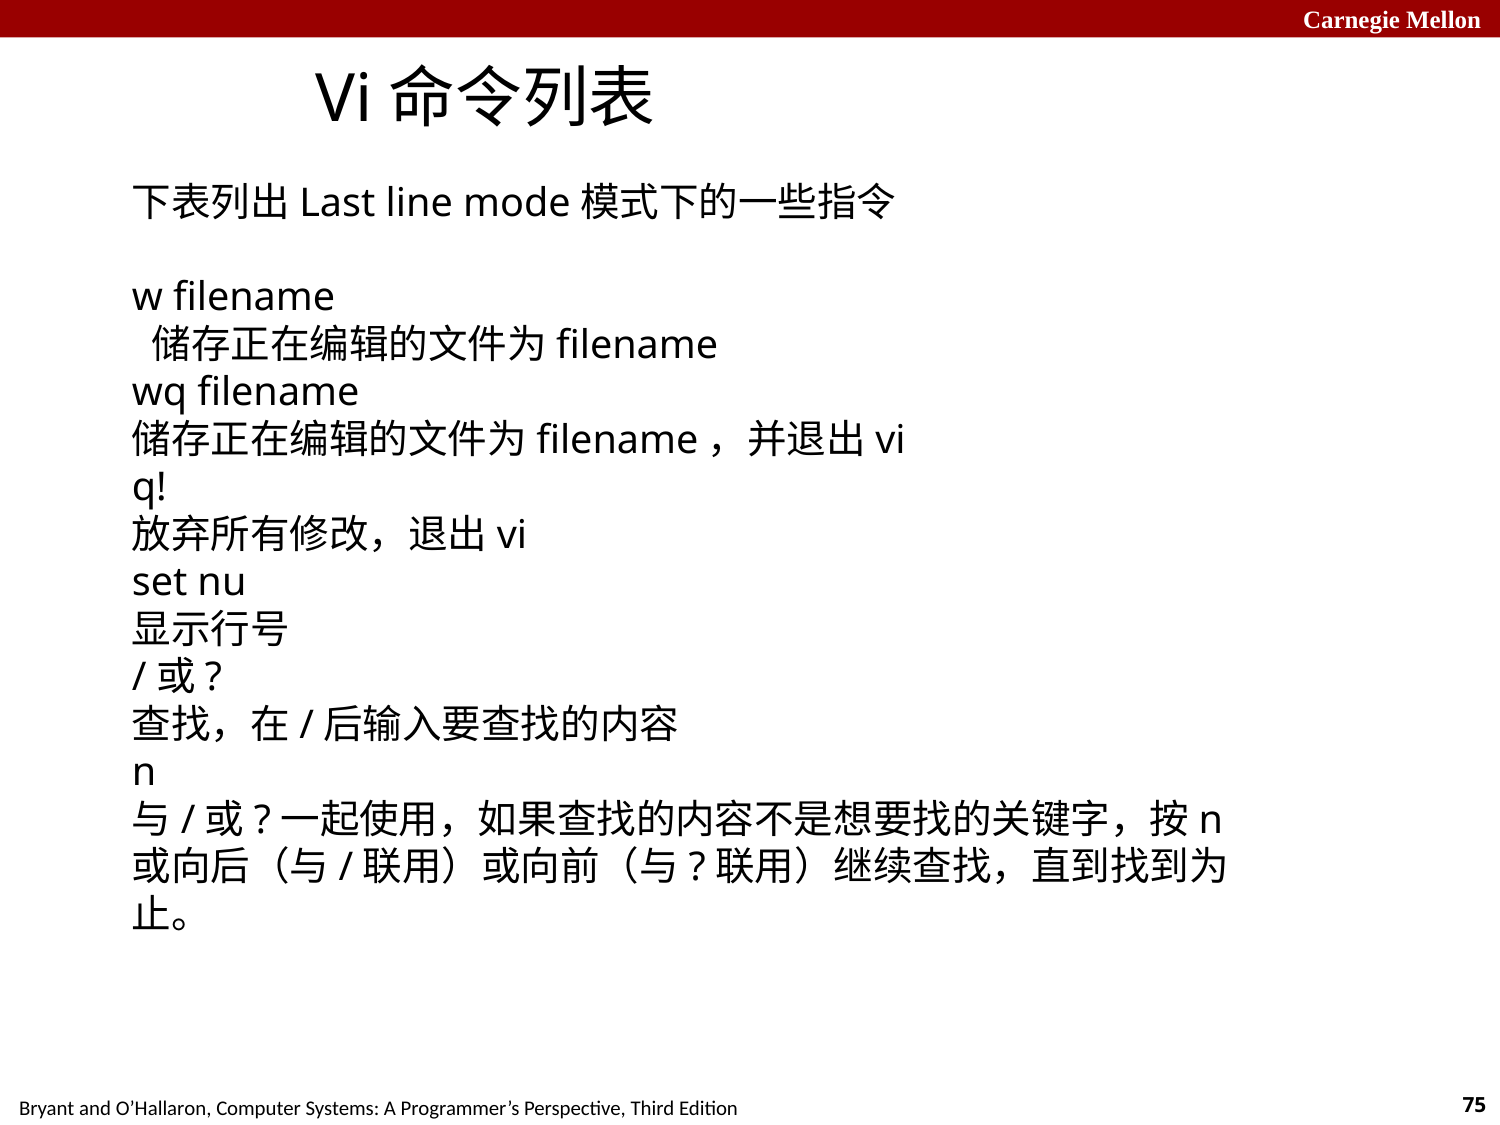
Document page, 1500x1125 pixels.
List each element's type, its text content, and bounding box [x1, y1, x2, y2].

text_box Vi命令列表 [111, 49, 860, 141]
text_box 下表列出Last line mode模式下的一些指令 w filename 储存正在编辑的文件为filename wq filename 储存正在编辑的文件为filename，并退出vi q! 放弃所有修改，退出vi set nu 显示行号 /或? 查找，在/后输入要查找的内容 n 与/或?一起使用，如果查找的内容不是想要找的关键字，按n或向后（与/联用）或向前（与?联用）继续查找，直到找到为止。 [119, 170, 1263, 942]
